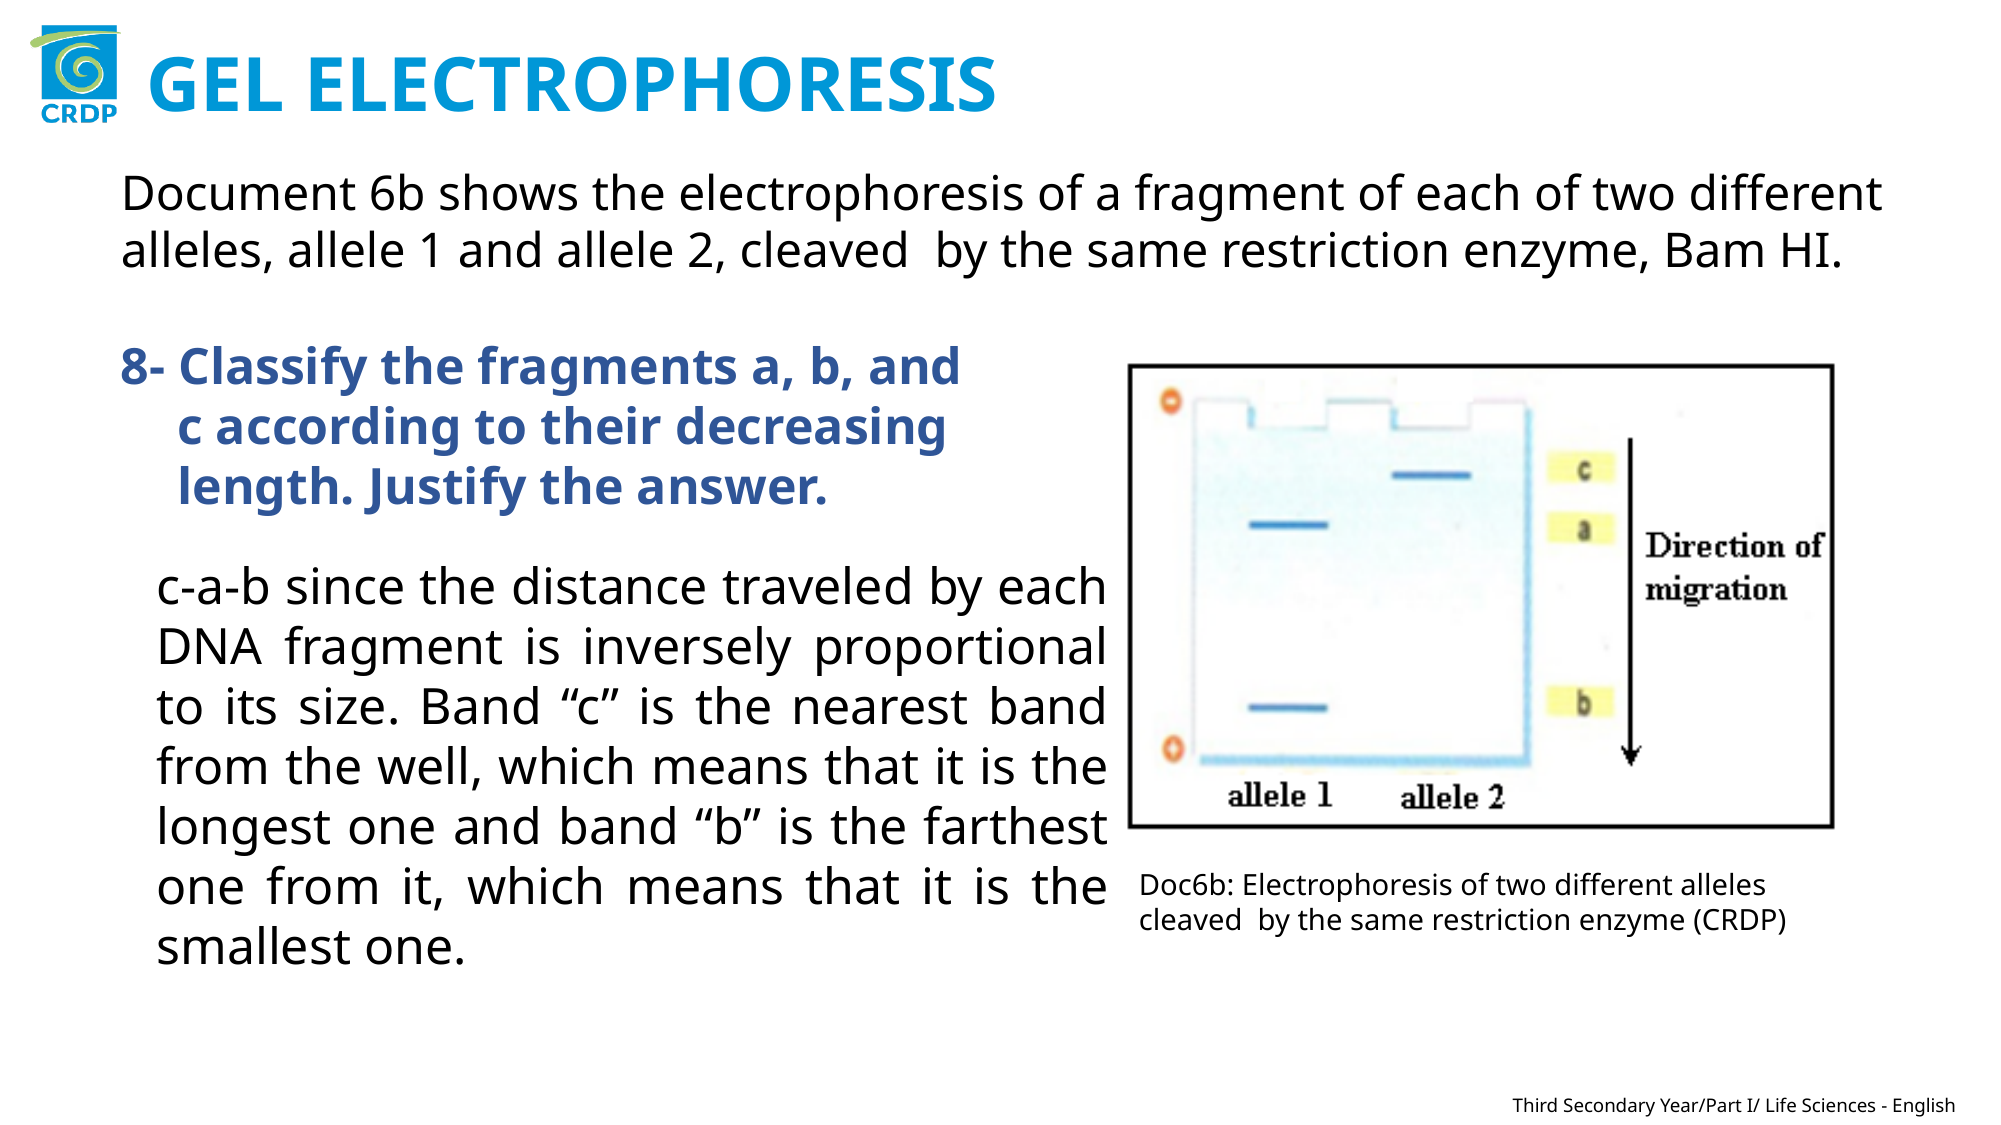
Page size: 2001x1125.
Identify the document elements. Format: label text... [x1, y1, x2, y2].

picture [86, 108, 94, 118]
picture [1124, 360, 1844, 834]
text_box Gel Electrophoresis [111, 6, 1903, 154]
text_box c-a-b since the distance traveled by each DNA fragment is inversely proportional to its size. Band “c” is the nearest band from the well, which means that it is the longest one and band “b” is the farthest one from it, which means that it is the smallest one. [141, 546, 1125, 983]
picture [56, 43, 103, 93]
text_box Doc6b: Electrophoresis of two different alleles cleaved by the same restriction enzyme (CRDP) [1124, 859, 1844, 944]
picture [30, 25, 111, 123]
text_box Third Secondary Year/Part I/ Life Sciences - English [495, 1089, 1976, 1125]
text_box Document 6b shows the electrophoresis of a fragment of each of two different alleles, allele 1 and allele 2, cleaved by the same restriction enzyme, Bam HI. [106, 154, 1908, 285]
text_box 8- Classify the fragments a, b, and c according to their decreasing length. Justify the answer. [105, 326, 995, 522]
